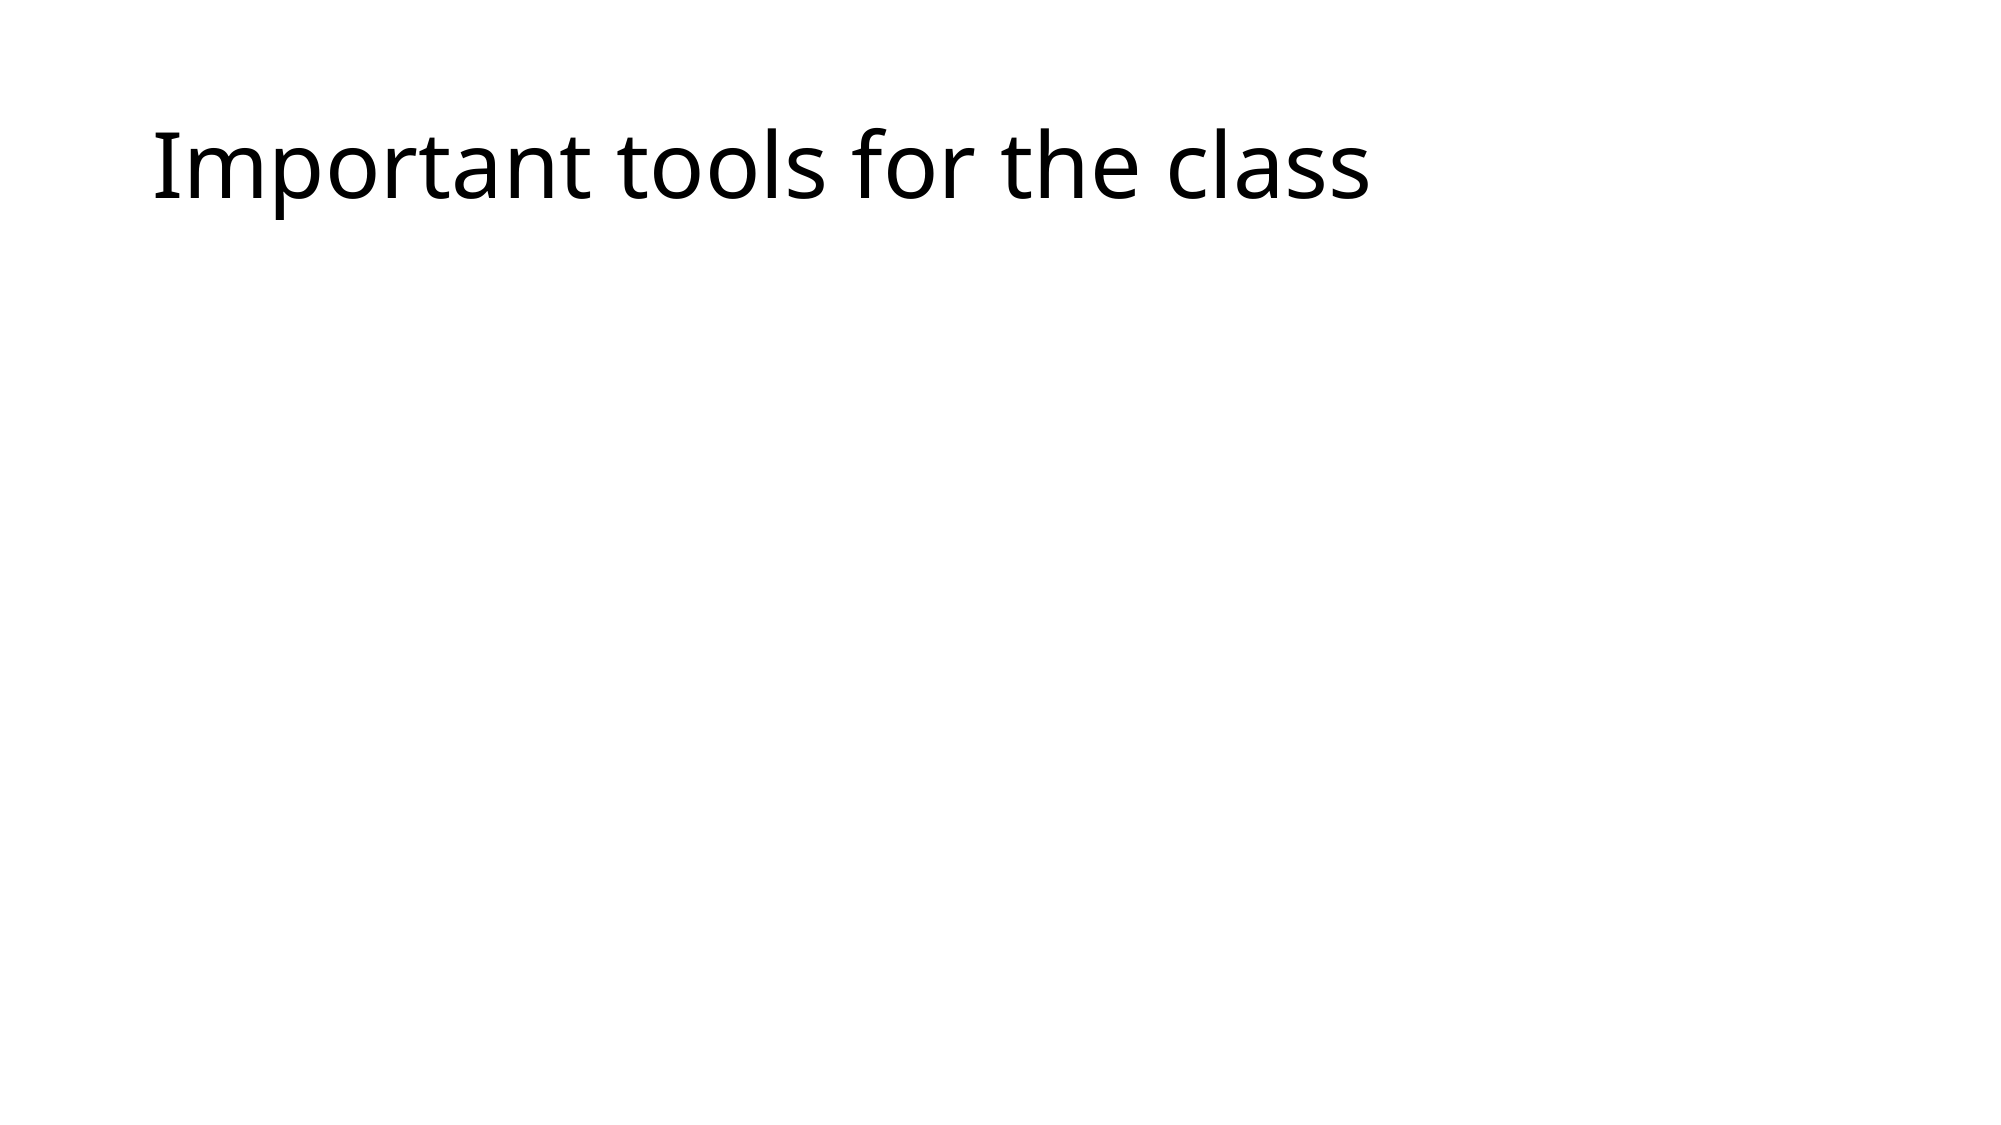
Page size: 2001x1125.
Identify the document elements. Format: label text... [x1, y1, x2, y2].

title Important tools for the class [137, 59, 1863, 278]
